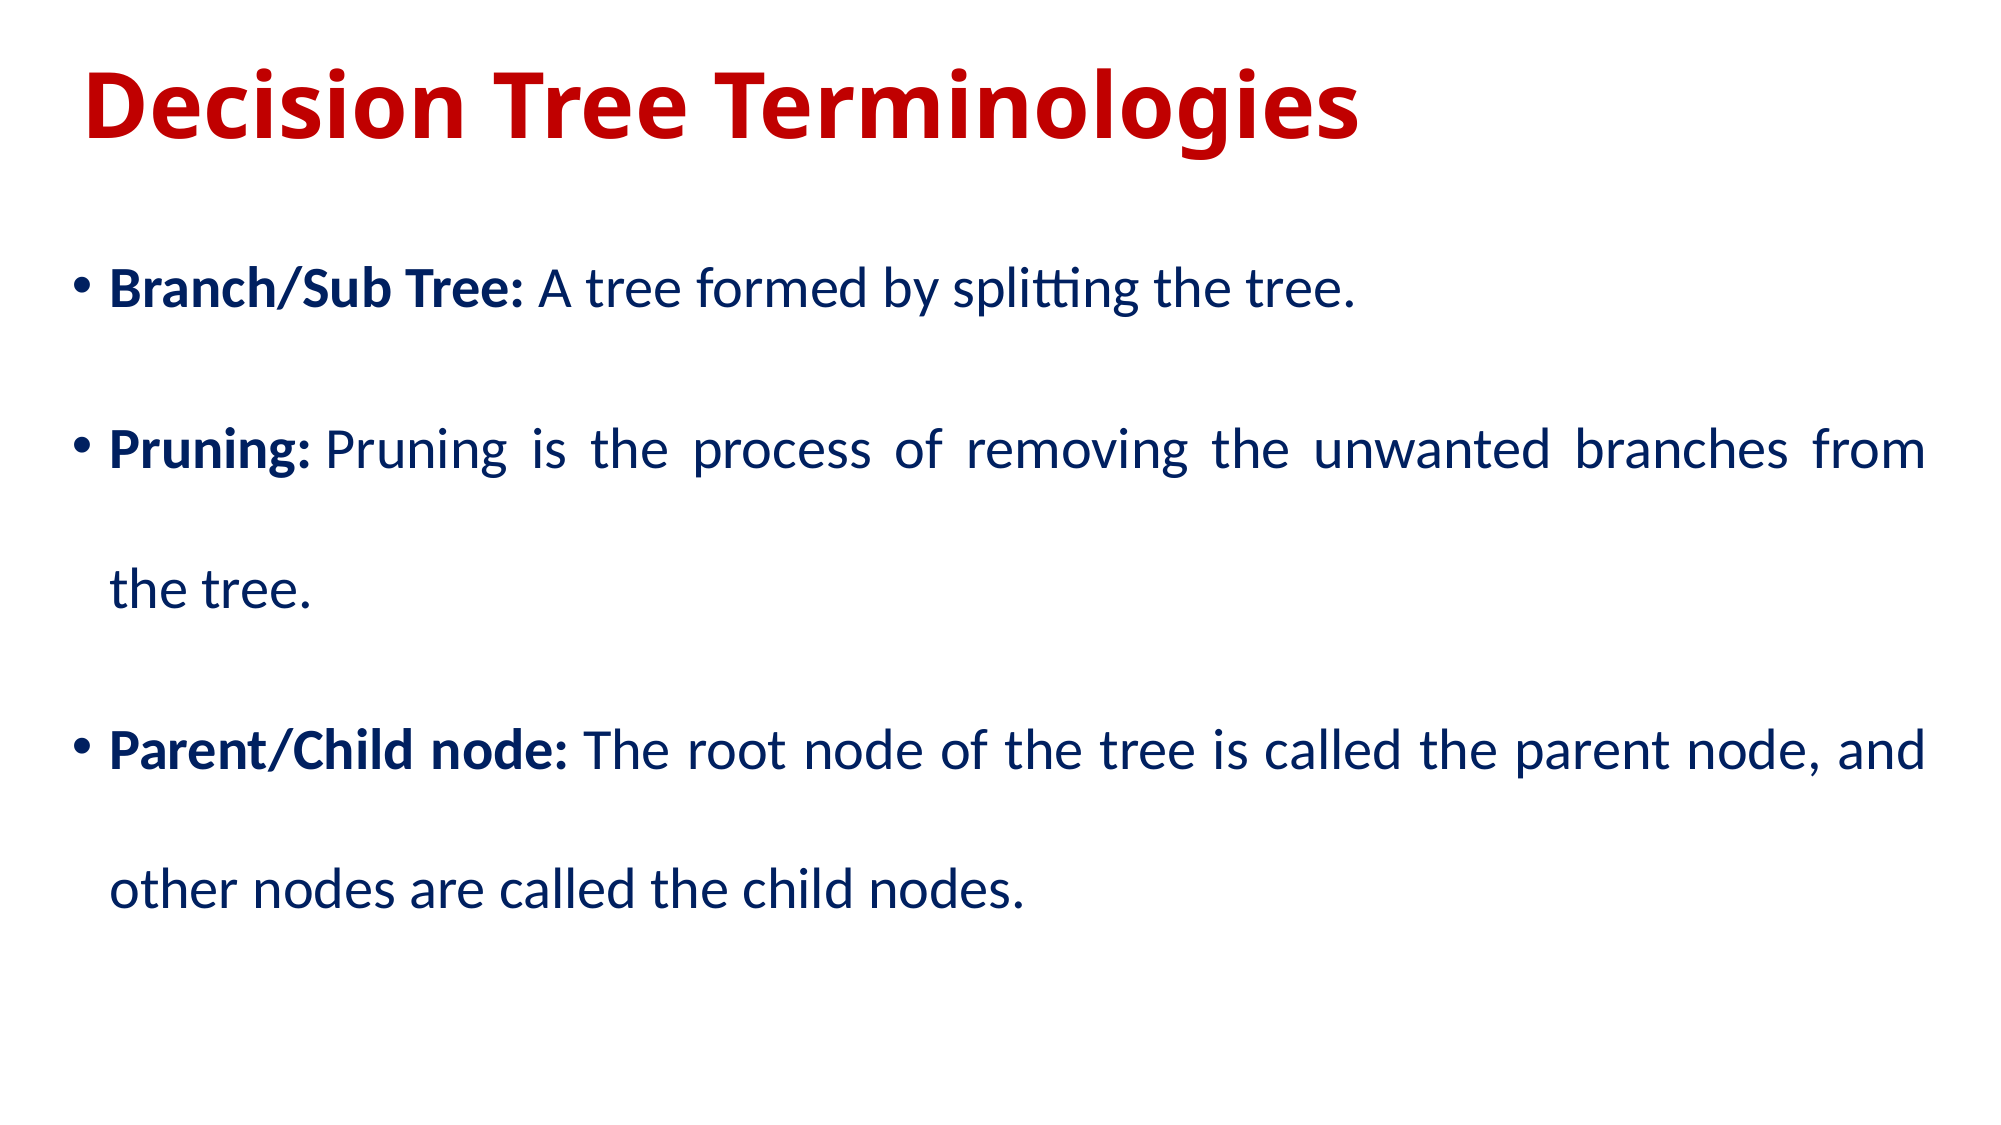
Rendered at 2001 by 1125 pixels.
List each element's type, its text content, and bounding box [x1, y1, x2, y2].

list Branch/Sub Tree: A tree formed by splitting the tree. Pruning: Pruning is the process of removing the unwanted branches from the tree. Parent/Child node: The root node of the tree is called the parent node, and other nodes are called the child nodes. [56, 171, 1944, 898]
title Decision Tree Terminologies [66, 0, 1792, 171]
